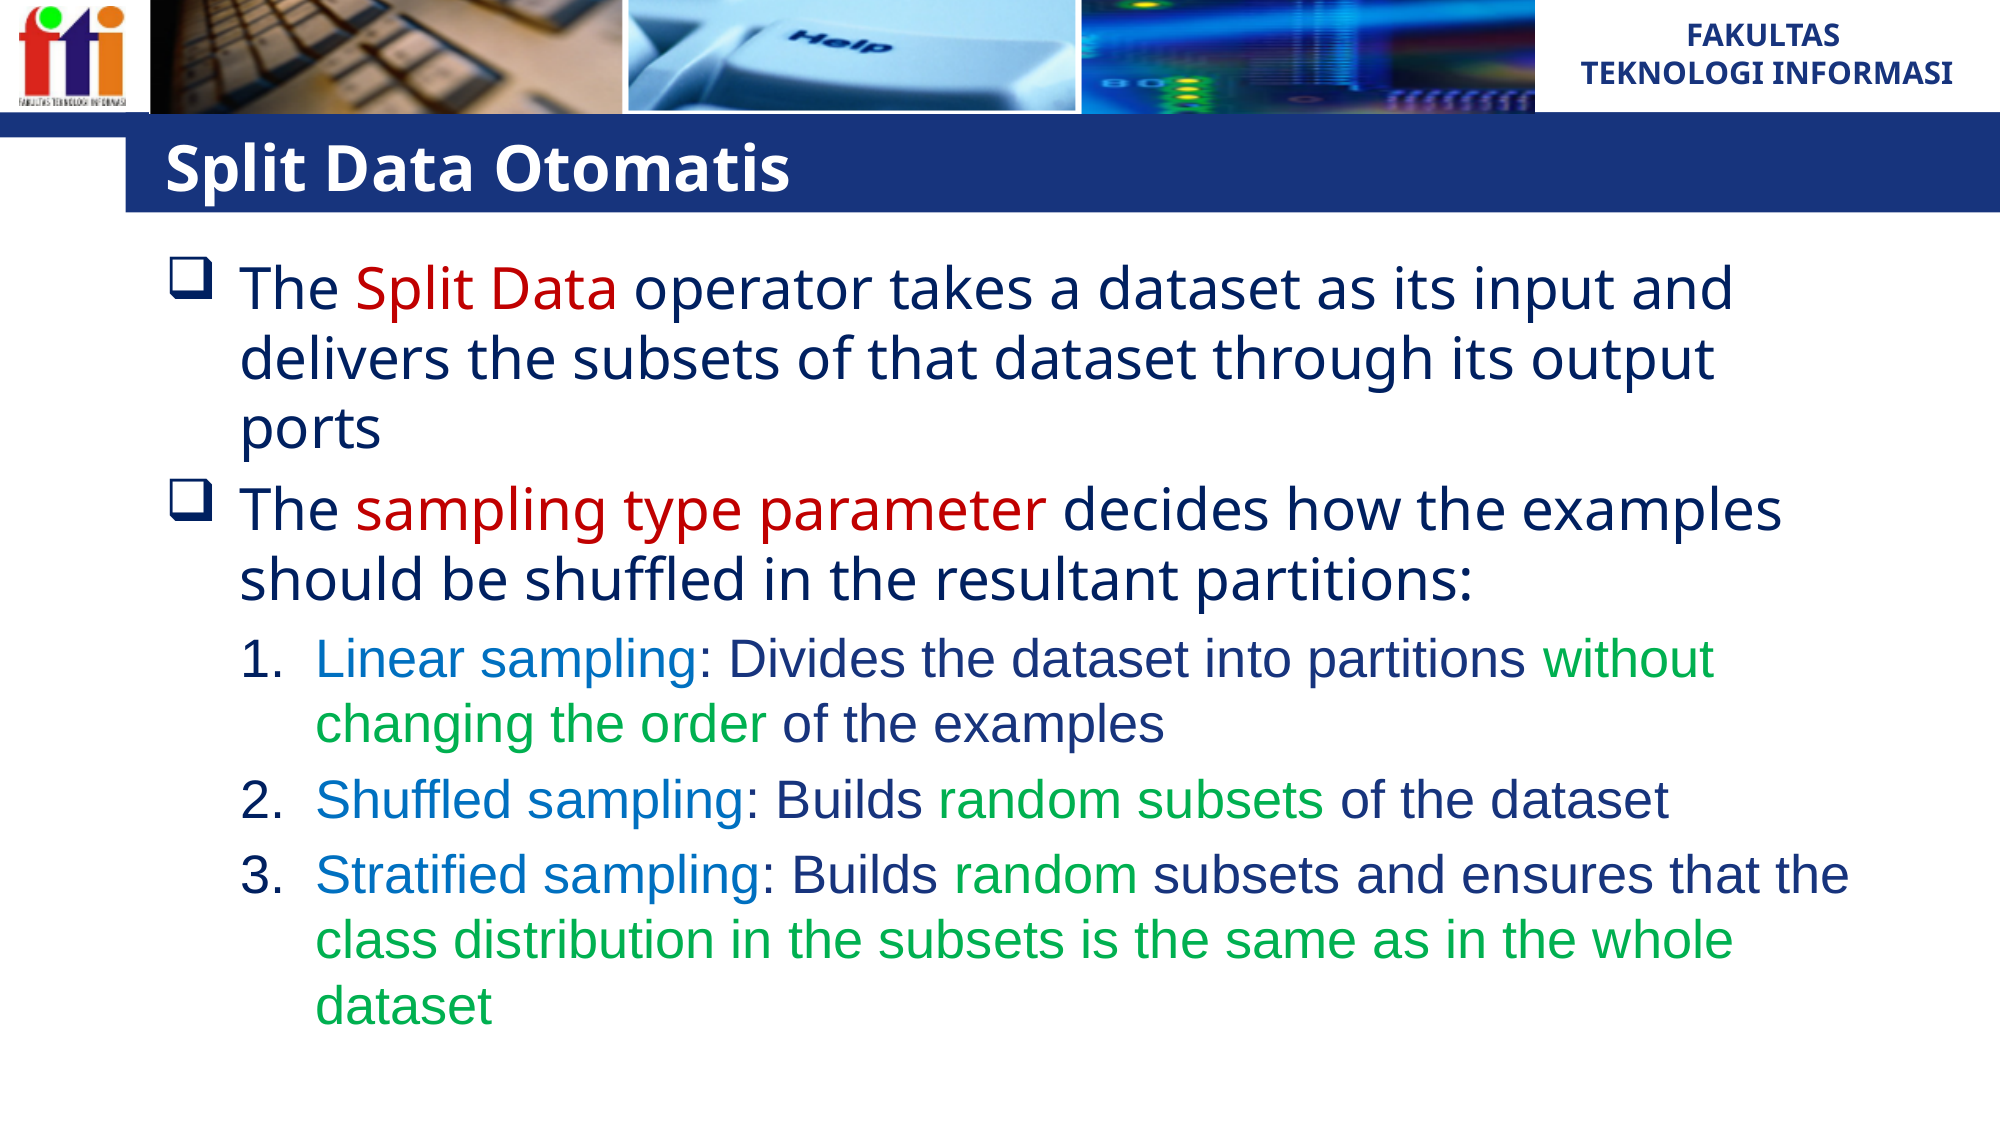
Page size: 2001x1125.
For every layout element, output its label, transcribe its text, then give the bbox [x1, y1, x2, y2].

list The Split Data operator takes a dataset as its input and delivers the subsets of that dataset through its output ports The sampling type parameter decides how the examples should be shuffled in the resultant partitions: Linear sampling: Divides the dataset into partitions without changing the order of the examples Shuffled sampling: Builds random subsets of the dataset Stratified sampling: Builds random subsets and ensures that the class distribution in the subsets is the same as in the whole dataset [149, 243, 1887, 1101]
picture [19, 6, 126, 106]
title Split Data Otomatis [149, 119, 1934, 213]
picture [149, 0, 1535, 114]
